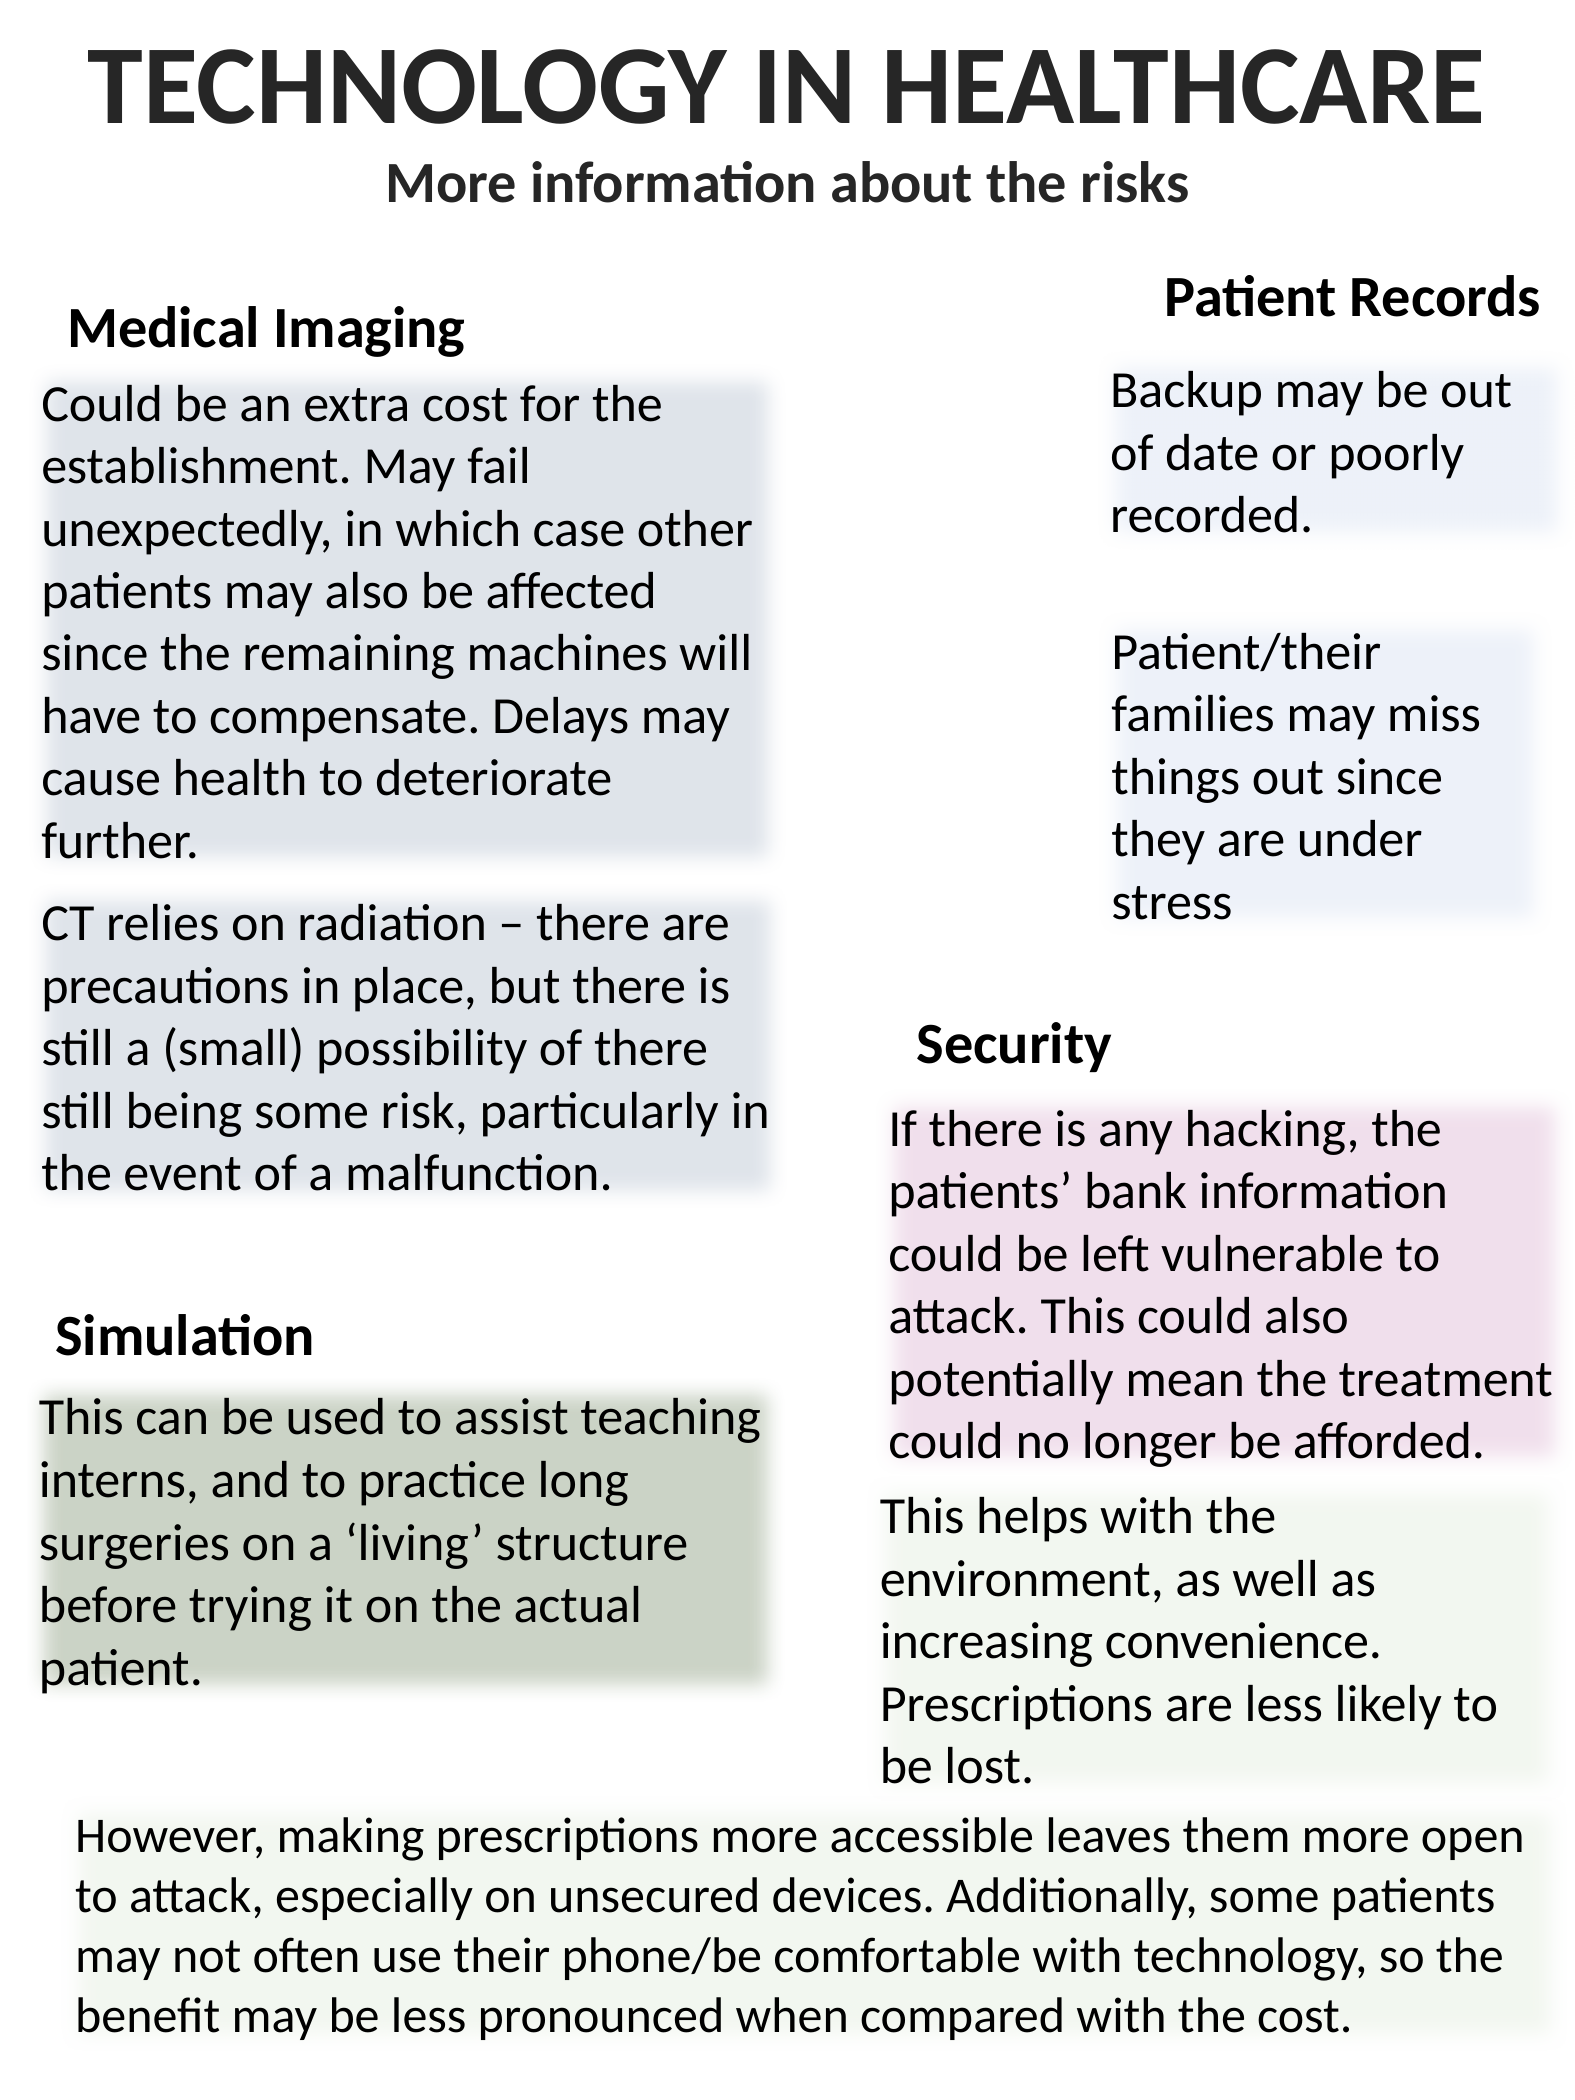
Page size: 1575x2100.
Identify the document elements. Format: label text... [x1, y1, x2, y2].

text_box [24, 1289, 60, 1707]
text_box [1095, 250, 1575, 941]
text_box TECHNOLOGY IN HEALTHCARE [72, 3, 1503, 154]
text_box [60, 997, 1575, 2053]
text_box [26, 281, 788, 1212]
text_box More information about the risks [370, 137, 1205, 222]
